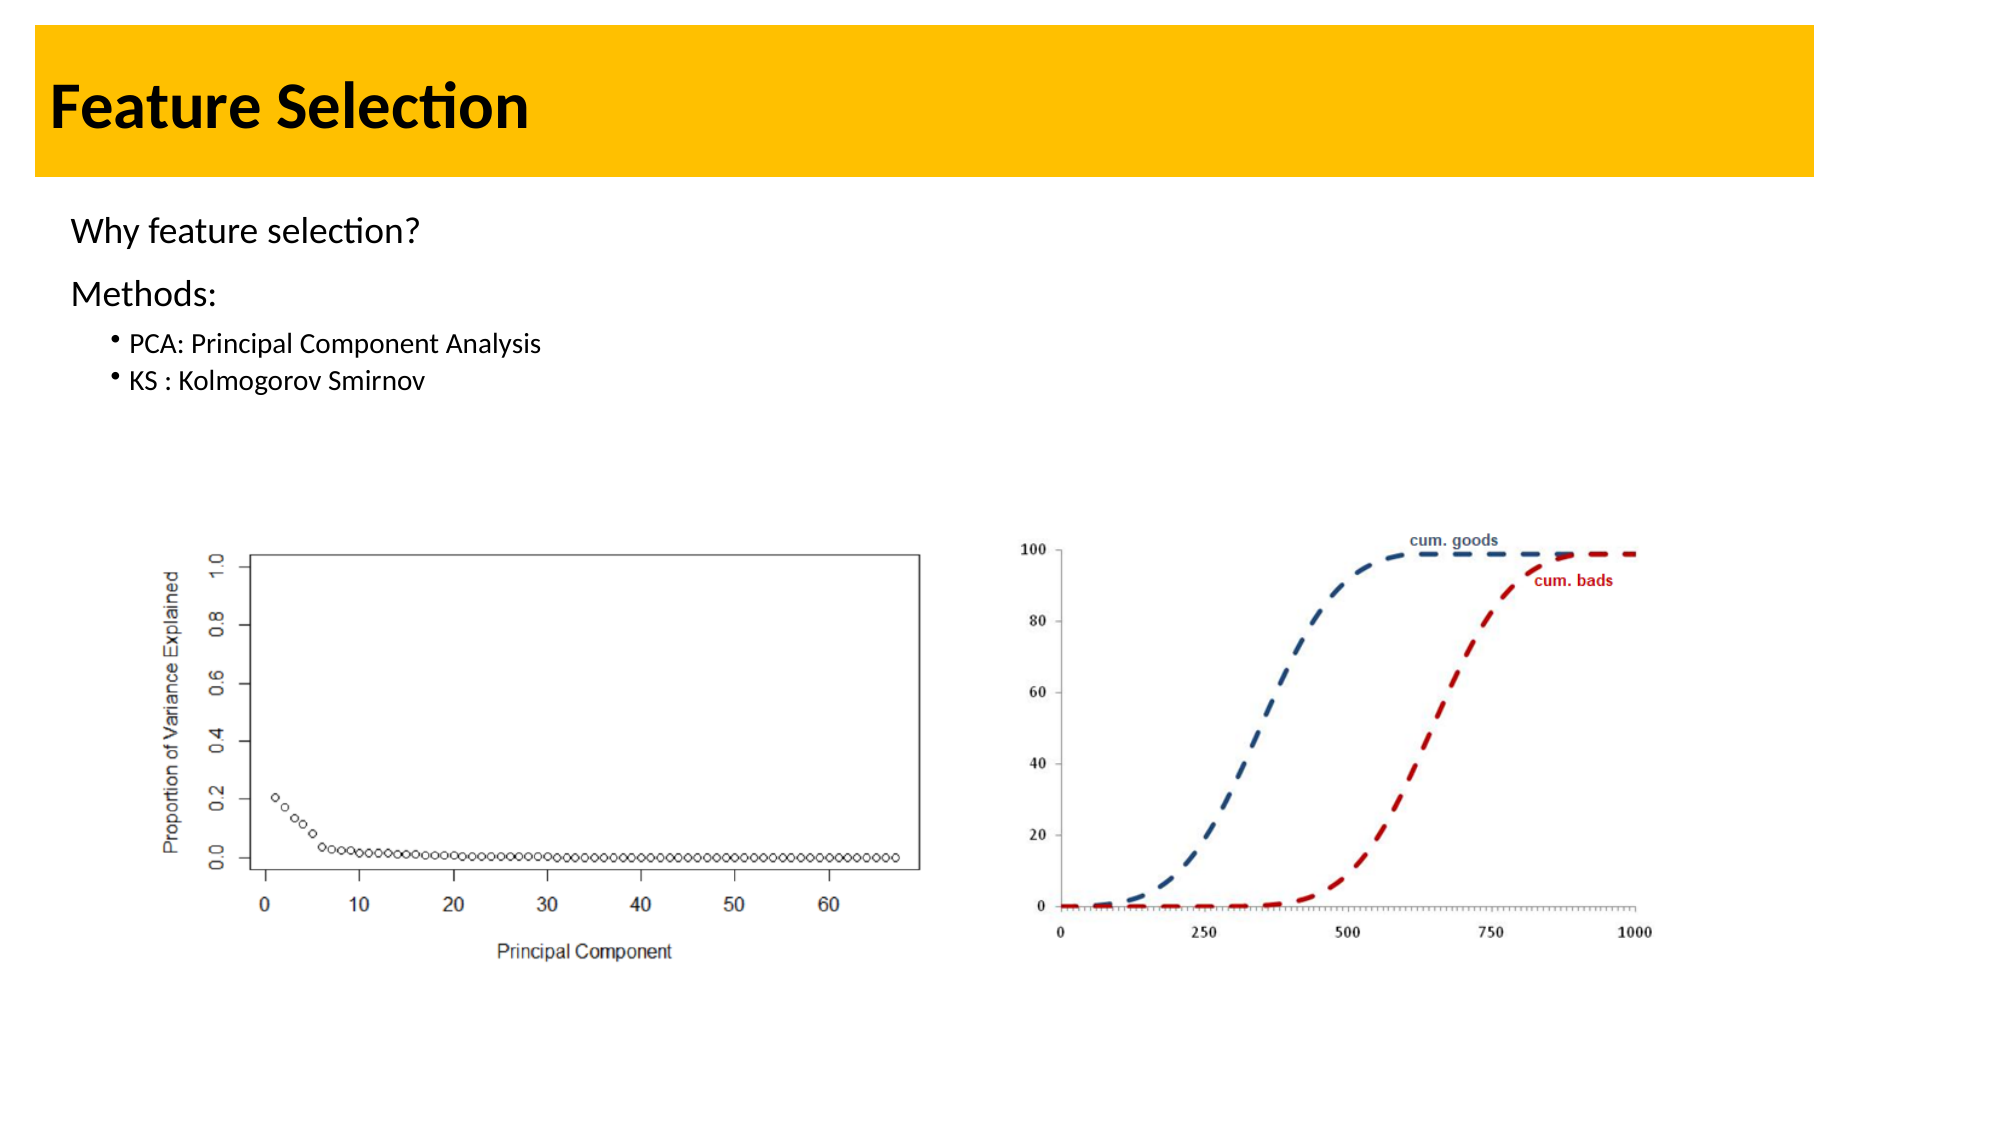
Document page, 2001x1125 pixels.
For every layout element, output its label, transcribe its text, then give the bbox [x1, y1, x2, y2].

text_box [52, 189, 1886, 433]
picture [135, 524, 952, 971]
text_box Feature Selection [35, 25, 1814, 177]
picture [1003, 524, 1670, 960]
